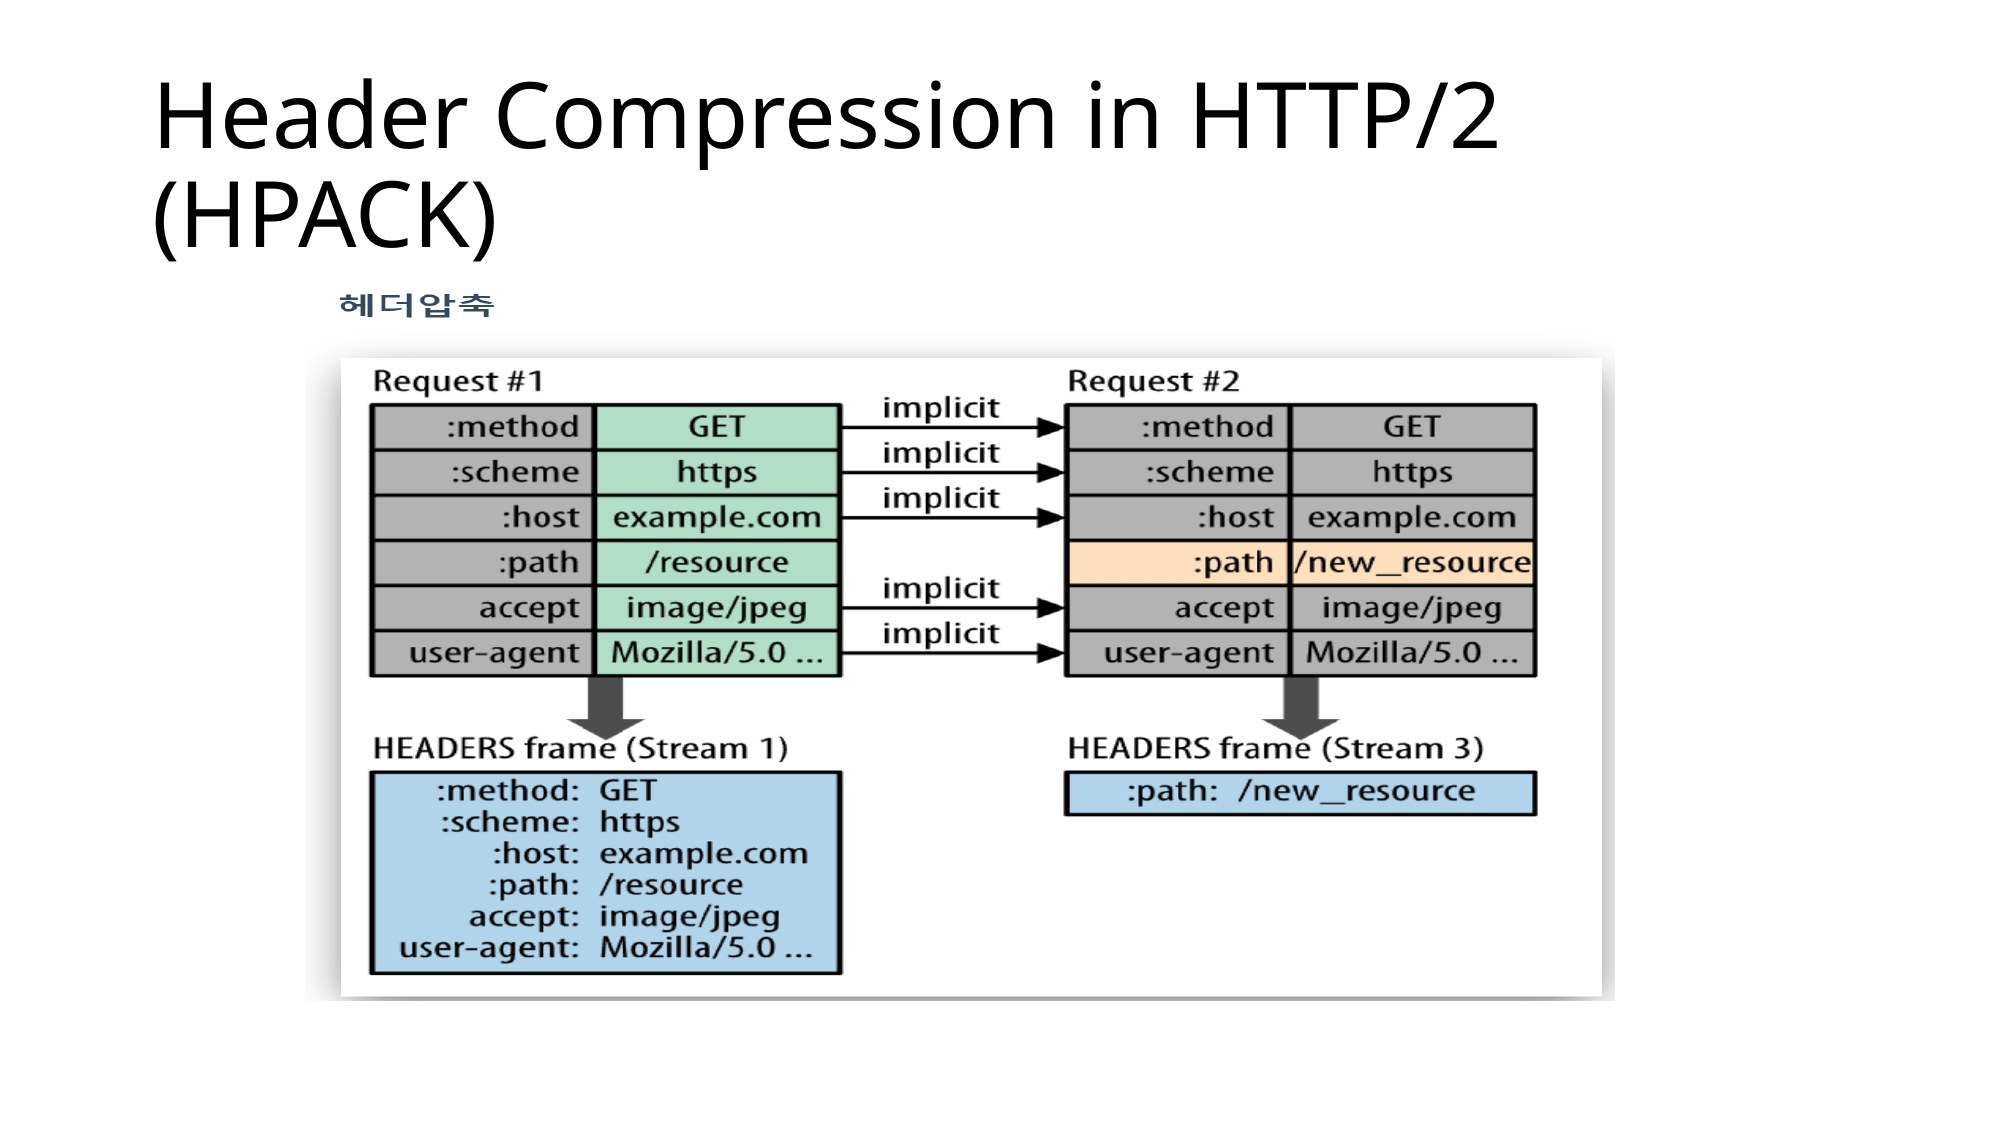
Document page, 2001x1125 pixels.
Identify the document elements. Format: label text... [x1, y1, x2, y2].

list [305, 286, 1615, 1001]
title Header Compression in HTTP/2 (HPACK) [137, 59, 1863, 278]
